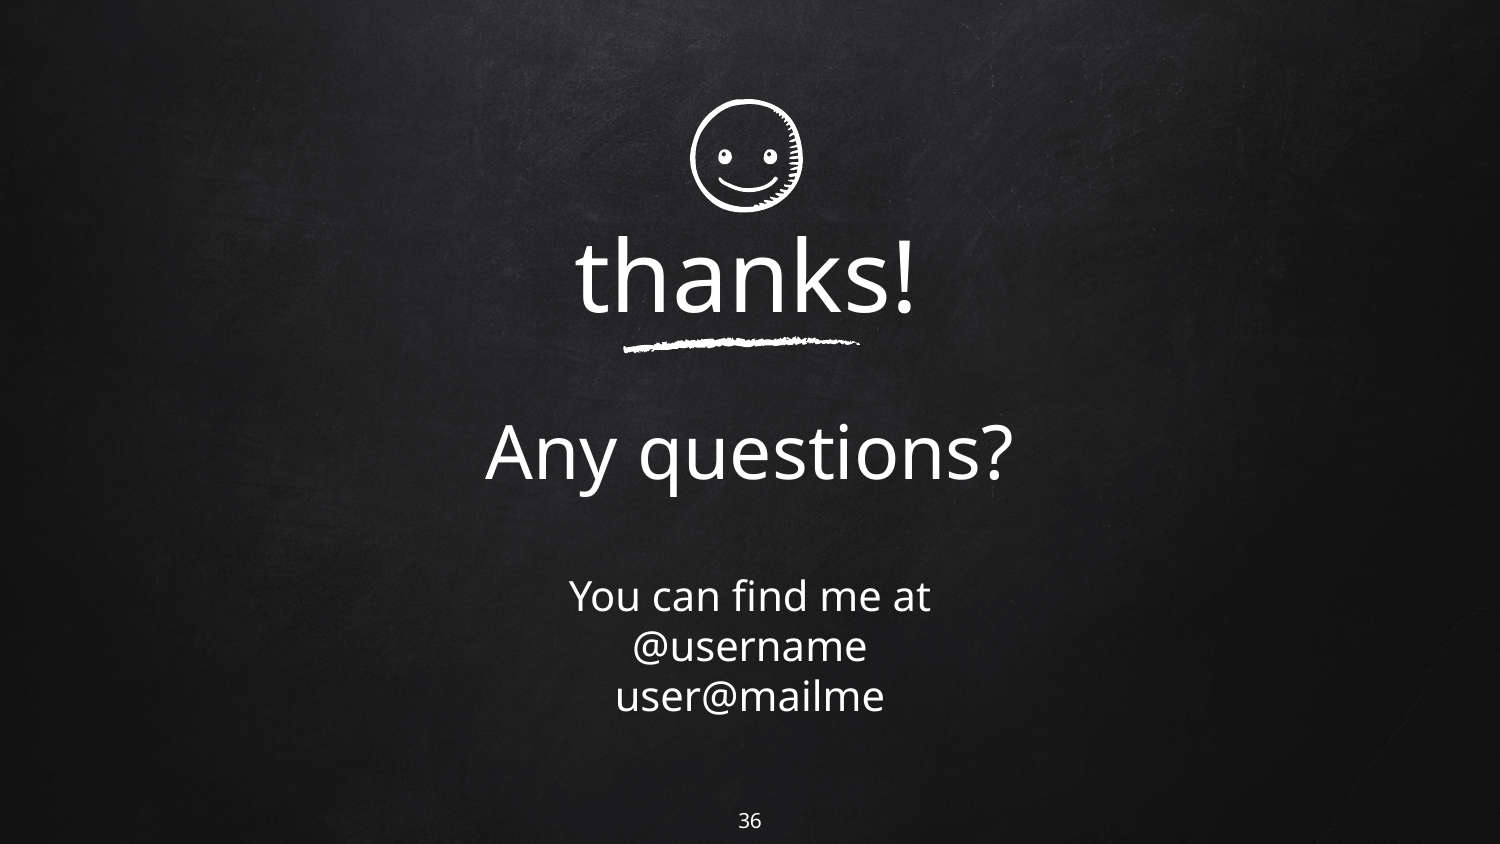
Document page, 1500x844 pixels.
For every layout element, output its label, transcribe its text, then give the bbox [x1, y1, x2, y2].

title thanks! [298, 197, 1195, 388]
picture [0, 0, 1500, 844]
text_box [623, 336, 860, 354]
slide_number 36 [705, 792, 795, 844]
text_box [690, 98, 803, 213]
subtitle Any questions? You can find me at @username user@mailme [209, 389, 1291, 772]
